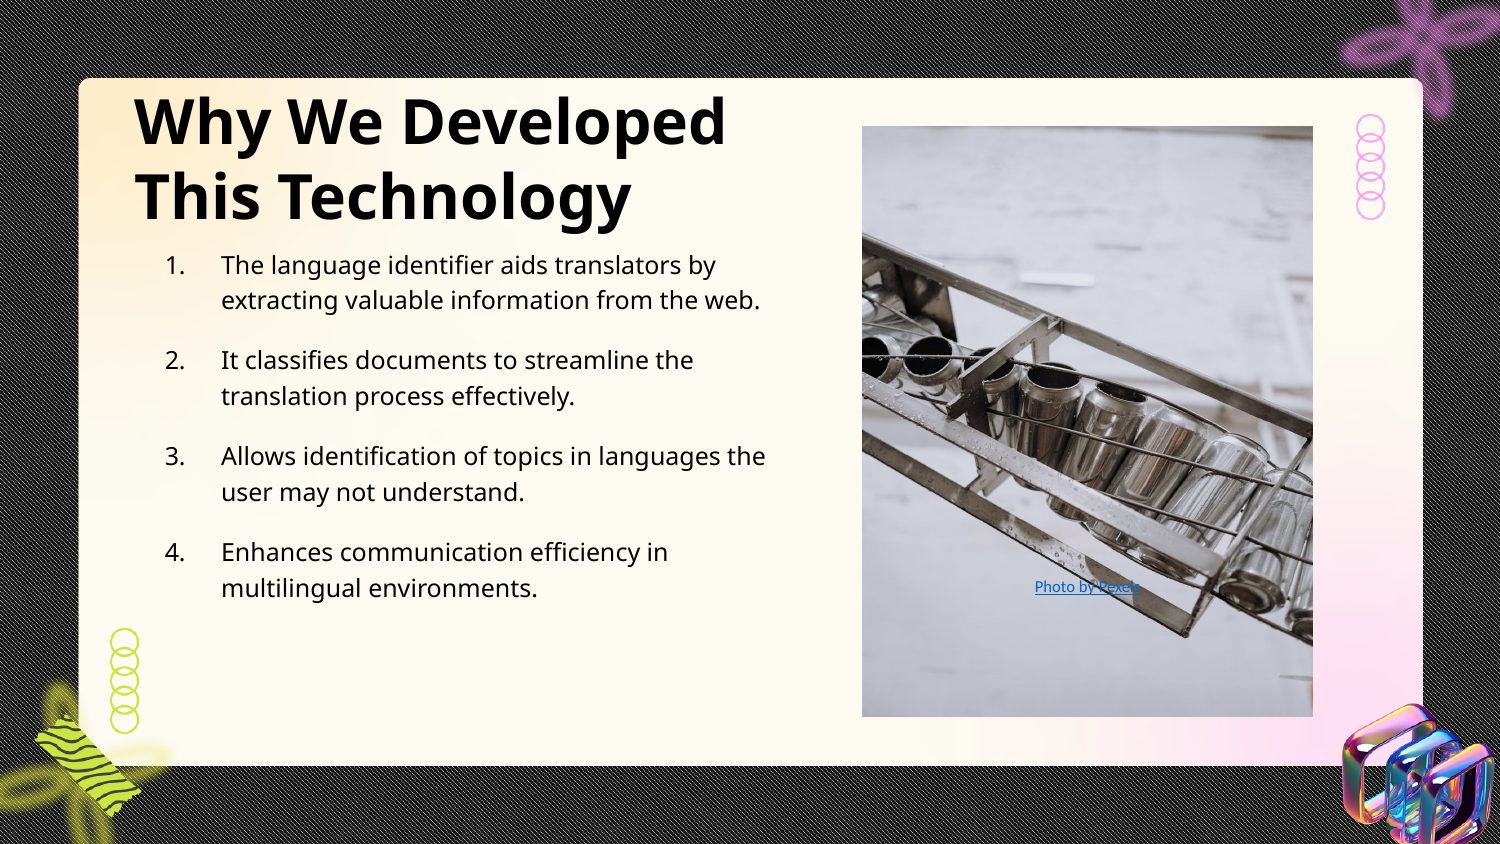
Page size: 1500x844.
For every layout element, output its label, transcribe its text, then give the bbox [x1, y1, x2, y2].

picture [0, 0, 1500, 844]
text_box The language identifier aids translators by extracting valuable information from the web. It classifies documents to streamline the translation process effectively. Allows identification of topics in languages the user may not understand. Enhances communication efficiency in multilingual environments. [150, 236, 795, 687]
text_box Photo by Pexels [1316, 548, 1320, 624]
text_box Why We Developed This Technology [120, 202, 795, 240]
